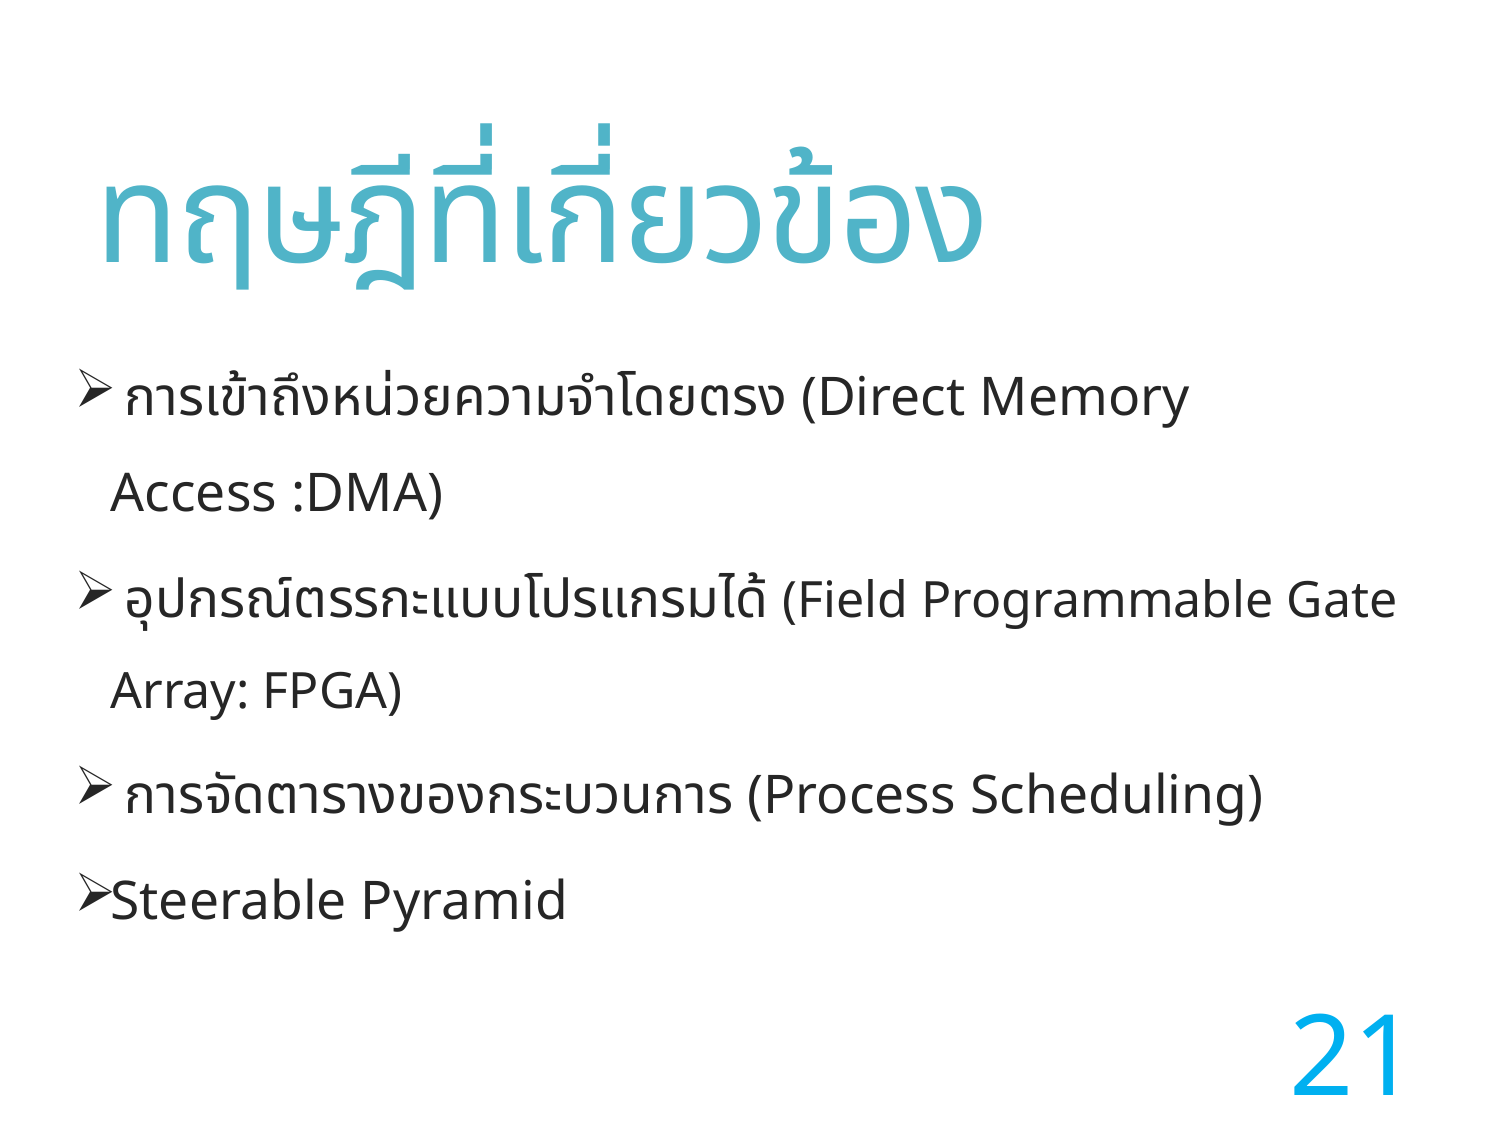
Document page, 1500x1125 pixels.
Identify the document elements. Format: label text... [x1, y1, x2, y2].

list การเข้าถึงหน่วยความจำโดยตรง (Direct Memory Access :DMA) อุปกรณ์ตรรกะแบบโปรแกรมได้ (Field Programmable Gate Array: FPGA) การจัดตารางของกระบวนการ (Process Scheduling) Steerable Pyramid [59, 322, 1462, 941]
slide_number 21 [1073, 895, 1433, 1125]
title ทฤษฎีที่เกี่ยวข้อง [80, 81, 1407, 322]
